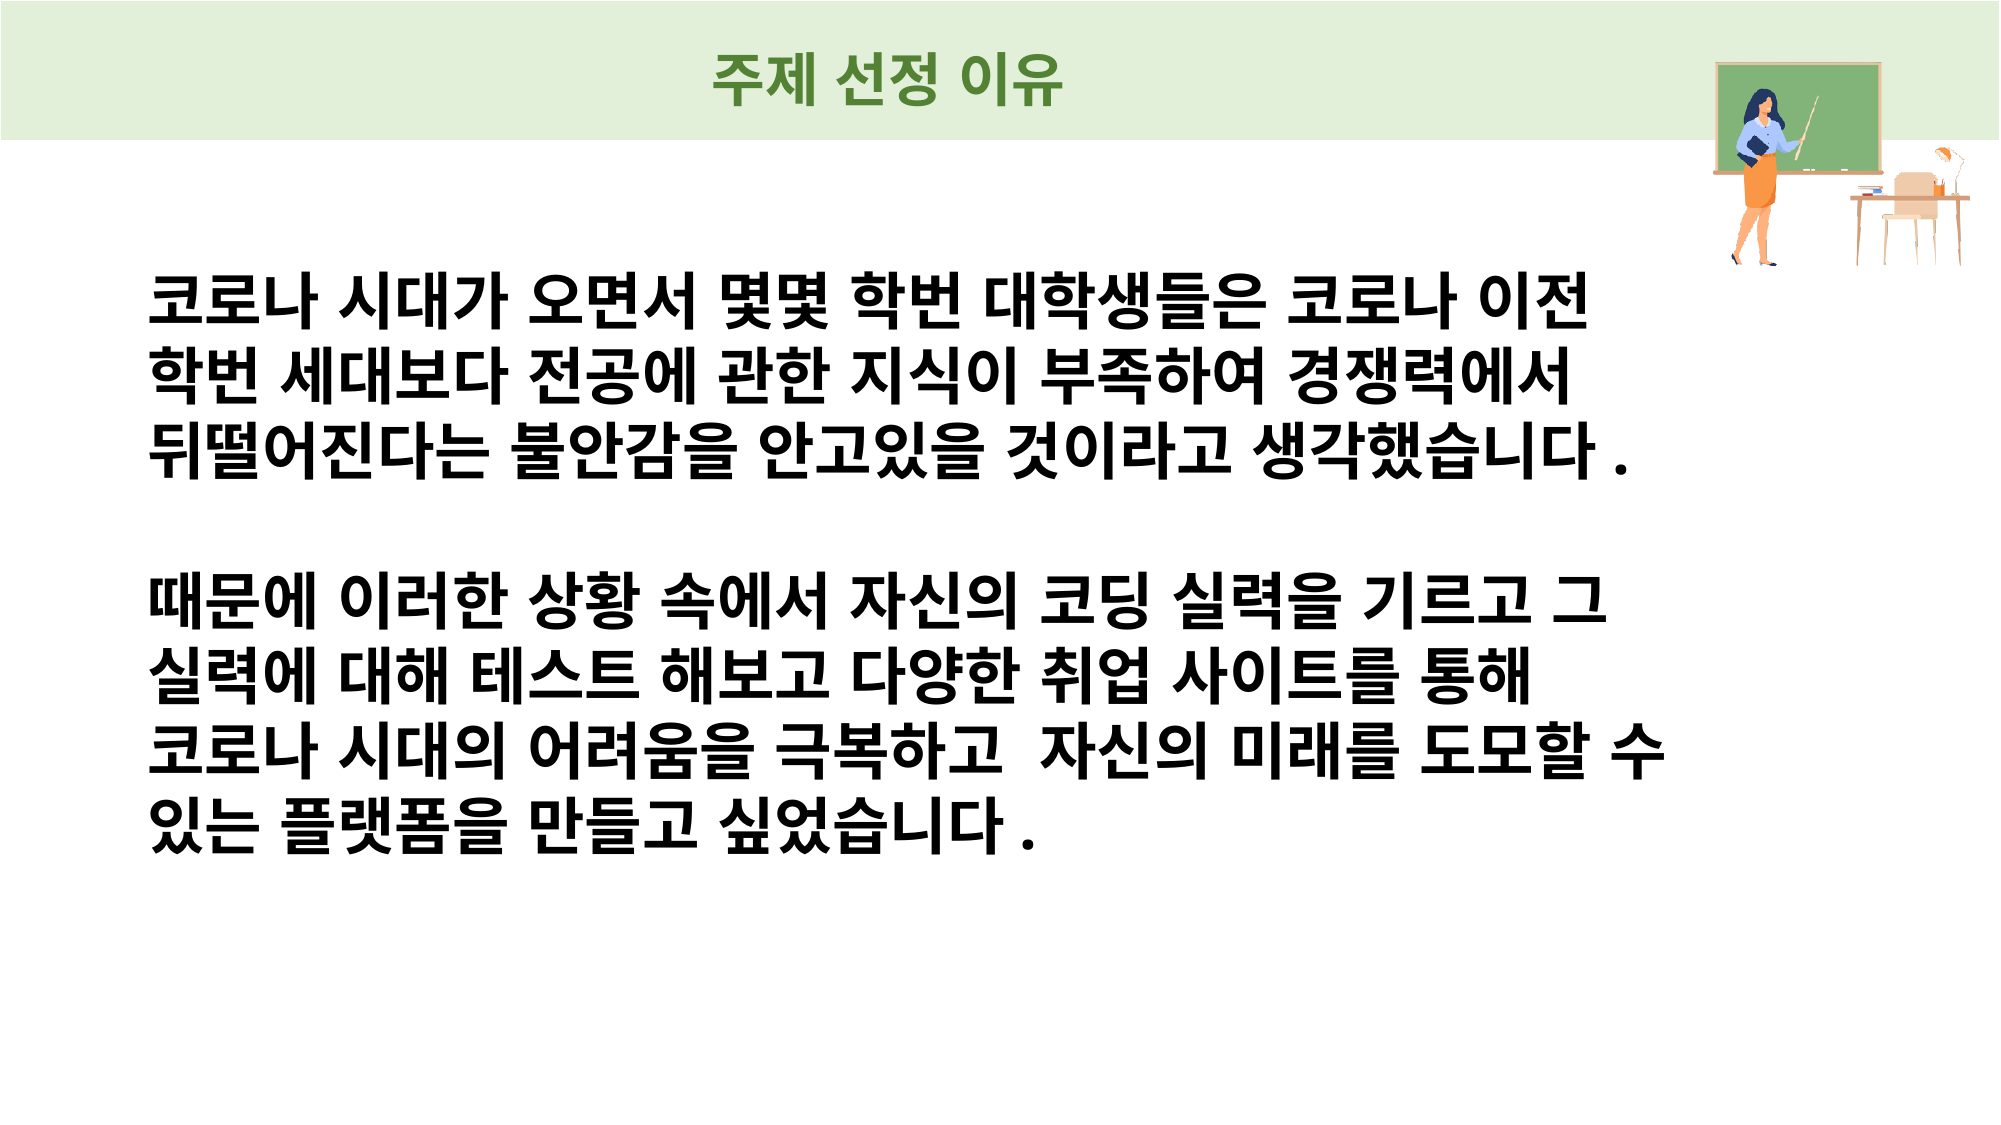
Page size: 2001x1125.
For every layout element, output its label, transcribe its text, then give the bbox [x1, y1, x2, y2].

picture [1599, 8, 2001, 292]
text_box 코로나 시대가 오면서 몇몇 학번 대학생들은 코로나 이전 학번 세대보다 전공에 관한 지식이 부족하여 경쟁력에서 뒤떨어진다는 불안감을 안고있을 것이라고 생각했습니다. 때문에 이러한 상황 속에서 자신의 코딩 실력을 기르고 그 실력에 대해 테스트 해보고 다양한 취업 사이트를 통해 코로나 시대의 어려움을 극복하고 자신의 미래를 도모할 수 있는 플랫폼을 만들고 싶었습니다. [132, 254, 1693, 870]
text_box 주제 선정 이유 [696, 35, 1264, 121]
